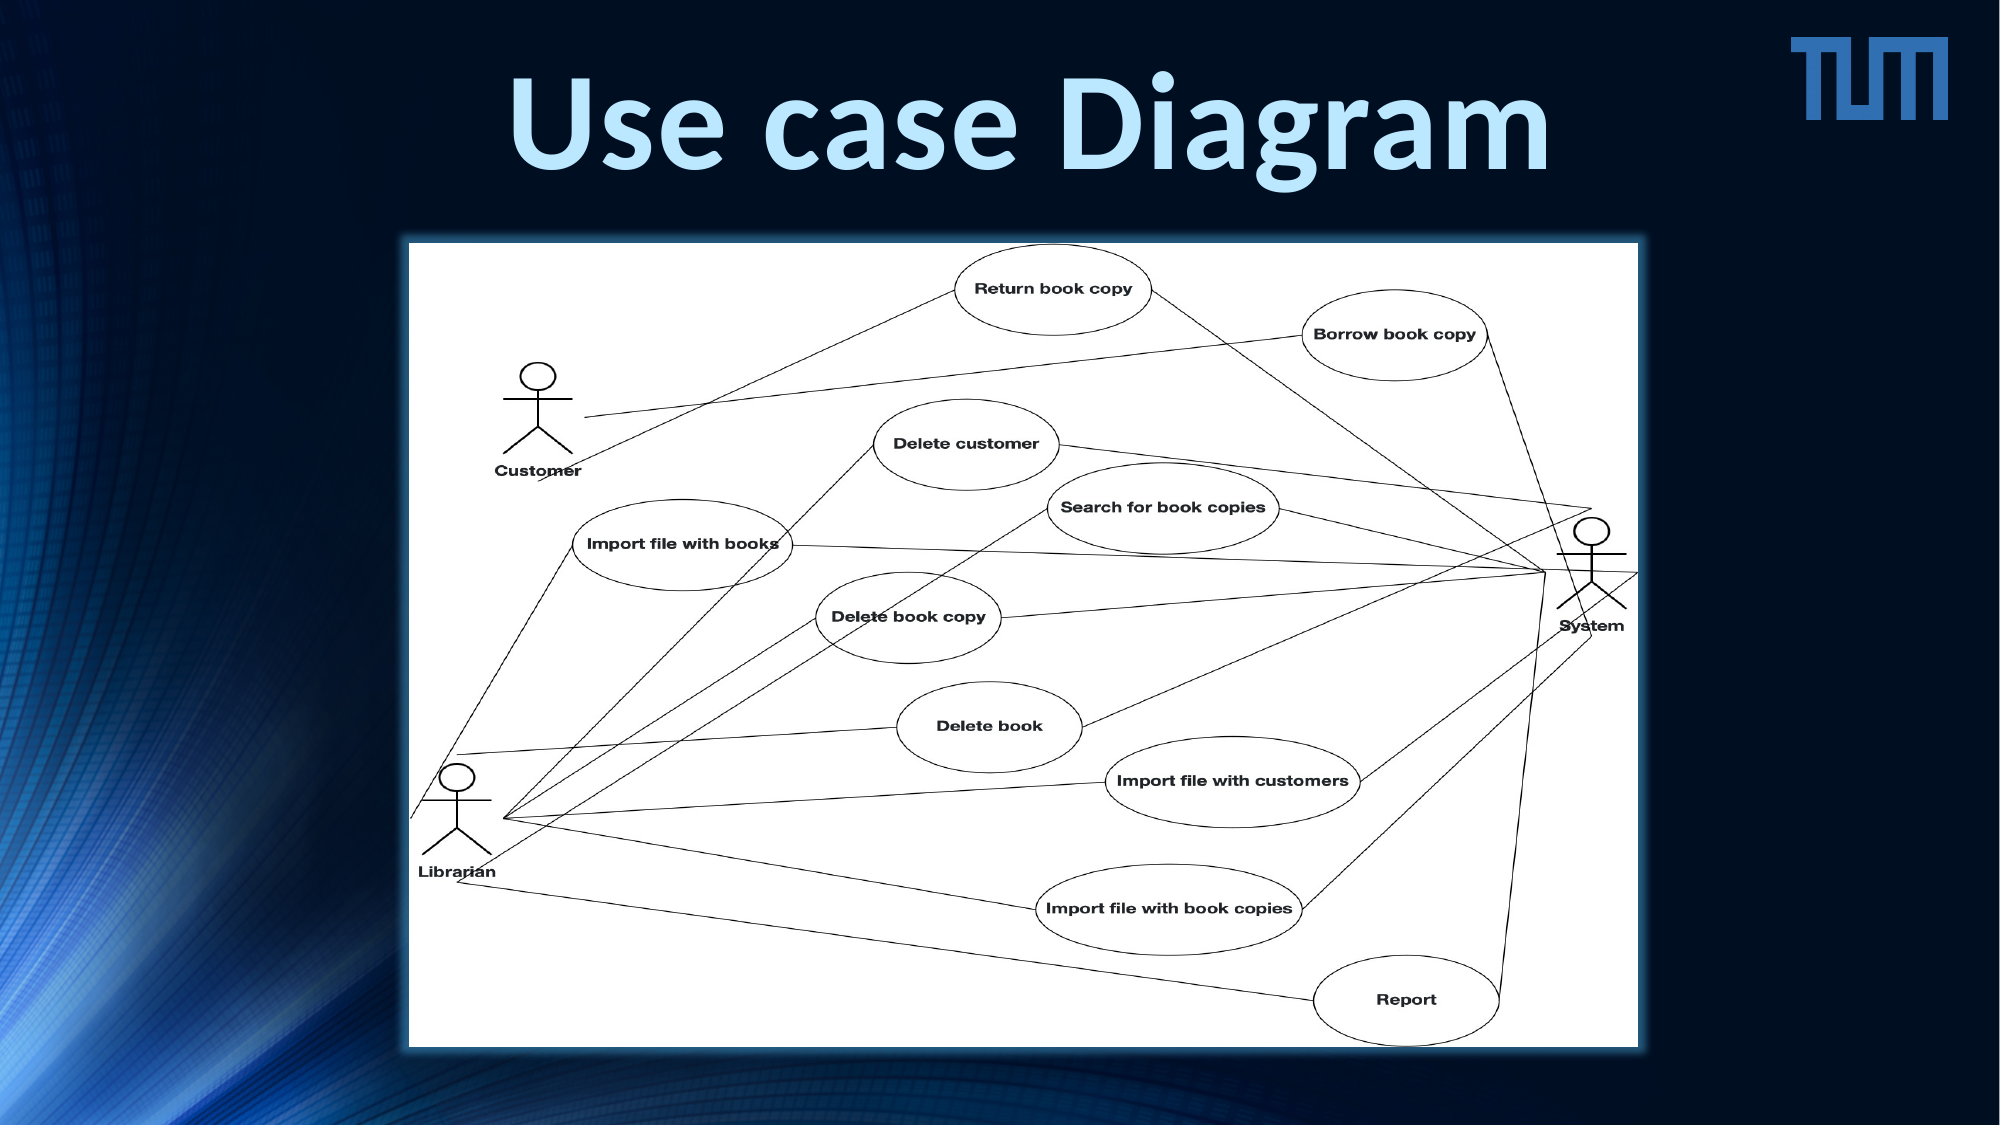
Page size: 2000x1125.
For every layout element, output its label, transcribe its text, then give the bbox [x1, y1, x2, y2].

text_box Use case Diagram [491, 39, 1579, 207]
picture [0, 0, 2000, 1125]
